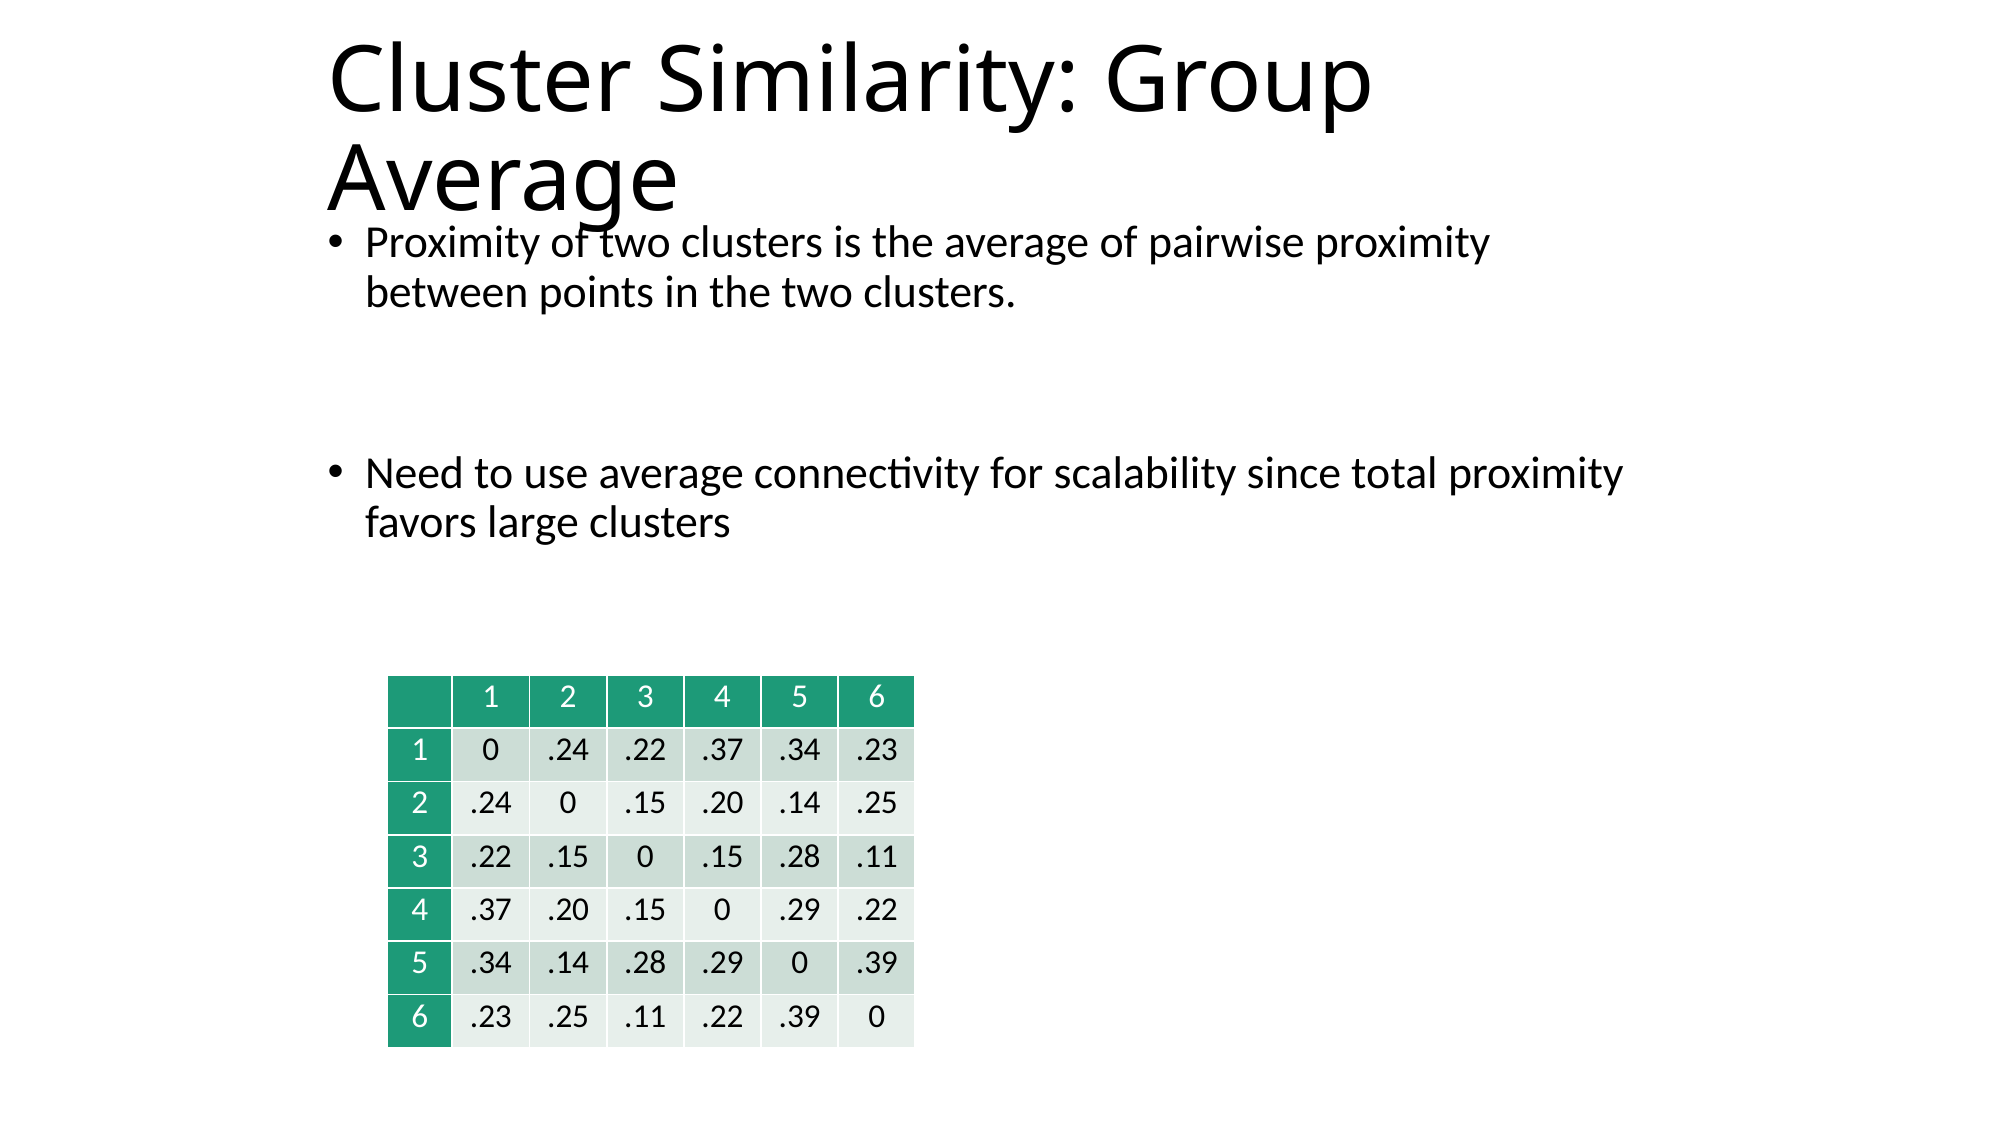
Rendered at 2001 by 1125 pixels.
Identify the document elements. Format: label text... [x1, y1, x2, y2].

table_cell 3 [388, 836, 451, 887]
table_cell 0 [453, 729, 529, 781]
table_cell .22 [608, 729, 683, 781]
table_cell .22 [453, 836, 529, 887]
title Cluster Similarity: Group Average [312, 50, 1663, 210]
table_cell .37 [453, 889, 529, 940]
table_header 1 [453, 676, 529, 727]
table_header 6 [839, 676, 914, 727]
table_cell .39 [762, 995, 837, 1047]
table_cell .39 [839, 942, 914, 994]
table_cell 0 [762, 942, 837, 994]
table_cell .24 [453, 782, 529, 834]
table_cell .28 [608, 942, 683, 994]
table_cell .34 [762, 729, 837, 781]
table_header 3 [608, 676, 683, 727]
table_cell 6 [388, 995, 451, 1047]
table_cell .28 [762, 836, 837, 887]
table_cell .11 [839, 836, 914, 887]
table_cell 2 [388, 782, 451, 834]
list Proximity of two clusters is the average of pairwise proximity between points in the two clusters. Need to use average connectivity for scalability since total proximity favors large clusters [312, 210, 1678, 786]
table_cell 5 [388, 942, 451, 994]
table_cell .20 [685, 782, 760, 834]
table_header 5 [762, 676, 837, 727]
table_cell .23 [453, 995, 529, 1047]
table_cell 4 [388, 889, 451, 940]
table_cell 0 [685, 889, 760, 940]
table_cell .25 [839, 782, 914, 834]
table_cell 0 [608, 836, 683, 887]
table_cell .29 [685, 942, 760, 994]
table_cell .20 [530, 889, 606, 940]
table_header 4 [685, 676, 760, 727]
table_cell .14 [530, 942, 606, 994]
table_cell .15 [530, 836, 606, 887]
table_cell .11 [608, 995, 683, 1047]
table_cell .15 [608, 889, 683, 940]
table_cell .34 [453, 942, 529, 994]
table_cell .37 [685, 729, 760, 781]
table_header [388, 676, 451, 727]
table_cell .23 [839, 729, 914, 781]
table_cell .29 [762, 889, 837, 940]
table_cell .15 [685, 836, 760, 887]
table_cell 1 [388, 729, 451, 781]
table_cell .14 [762, 782, 837, 834]
table_cell .15 [608, 782, 683, 834]
table_cell 0 [839, 995, 914, 1047]
table_cell .24 [530, 729, 606, 781]
table_cell .22 [685, 995, 760, 1047]
table_header 2 [530, 676, 606, 727]
table_cell 0 [530, 782, 606, 834]
table_cell .25 [530, 995, 606, 1047]
table_cell .22 [839, 889, 914, 940]
